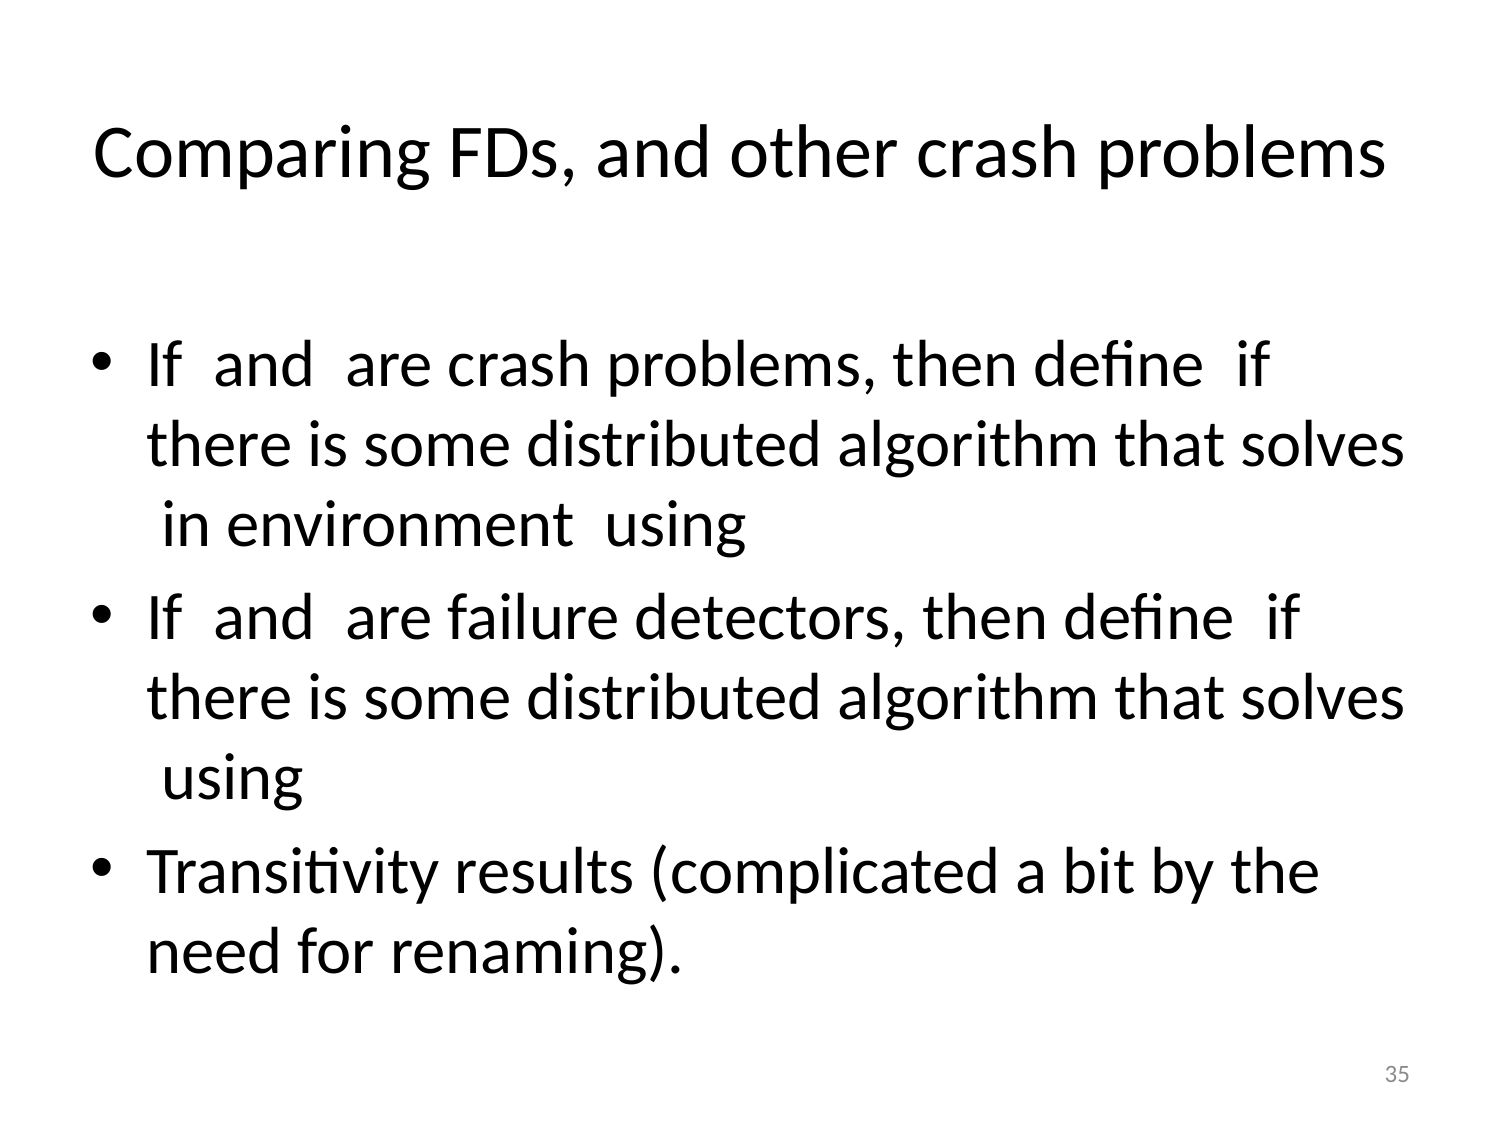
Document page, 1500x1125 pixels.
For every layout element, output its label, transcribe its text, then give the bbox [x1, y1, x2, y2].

slide_number 35 [1074, 1042, 1425, 1103]
title Comparing FDs, and other crash problems [75, 62, 1425, 233]
